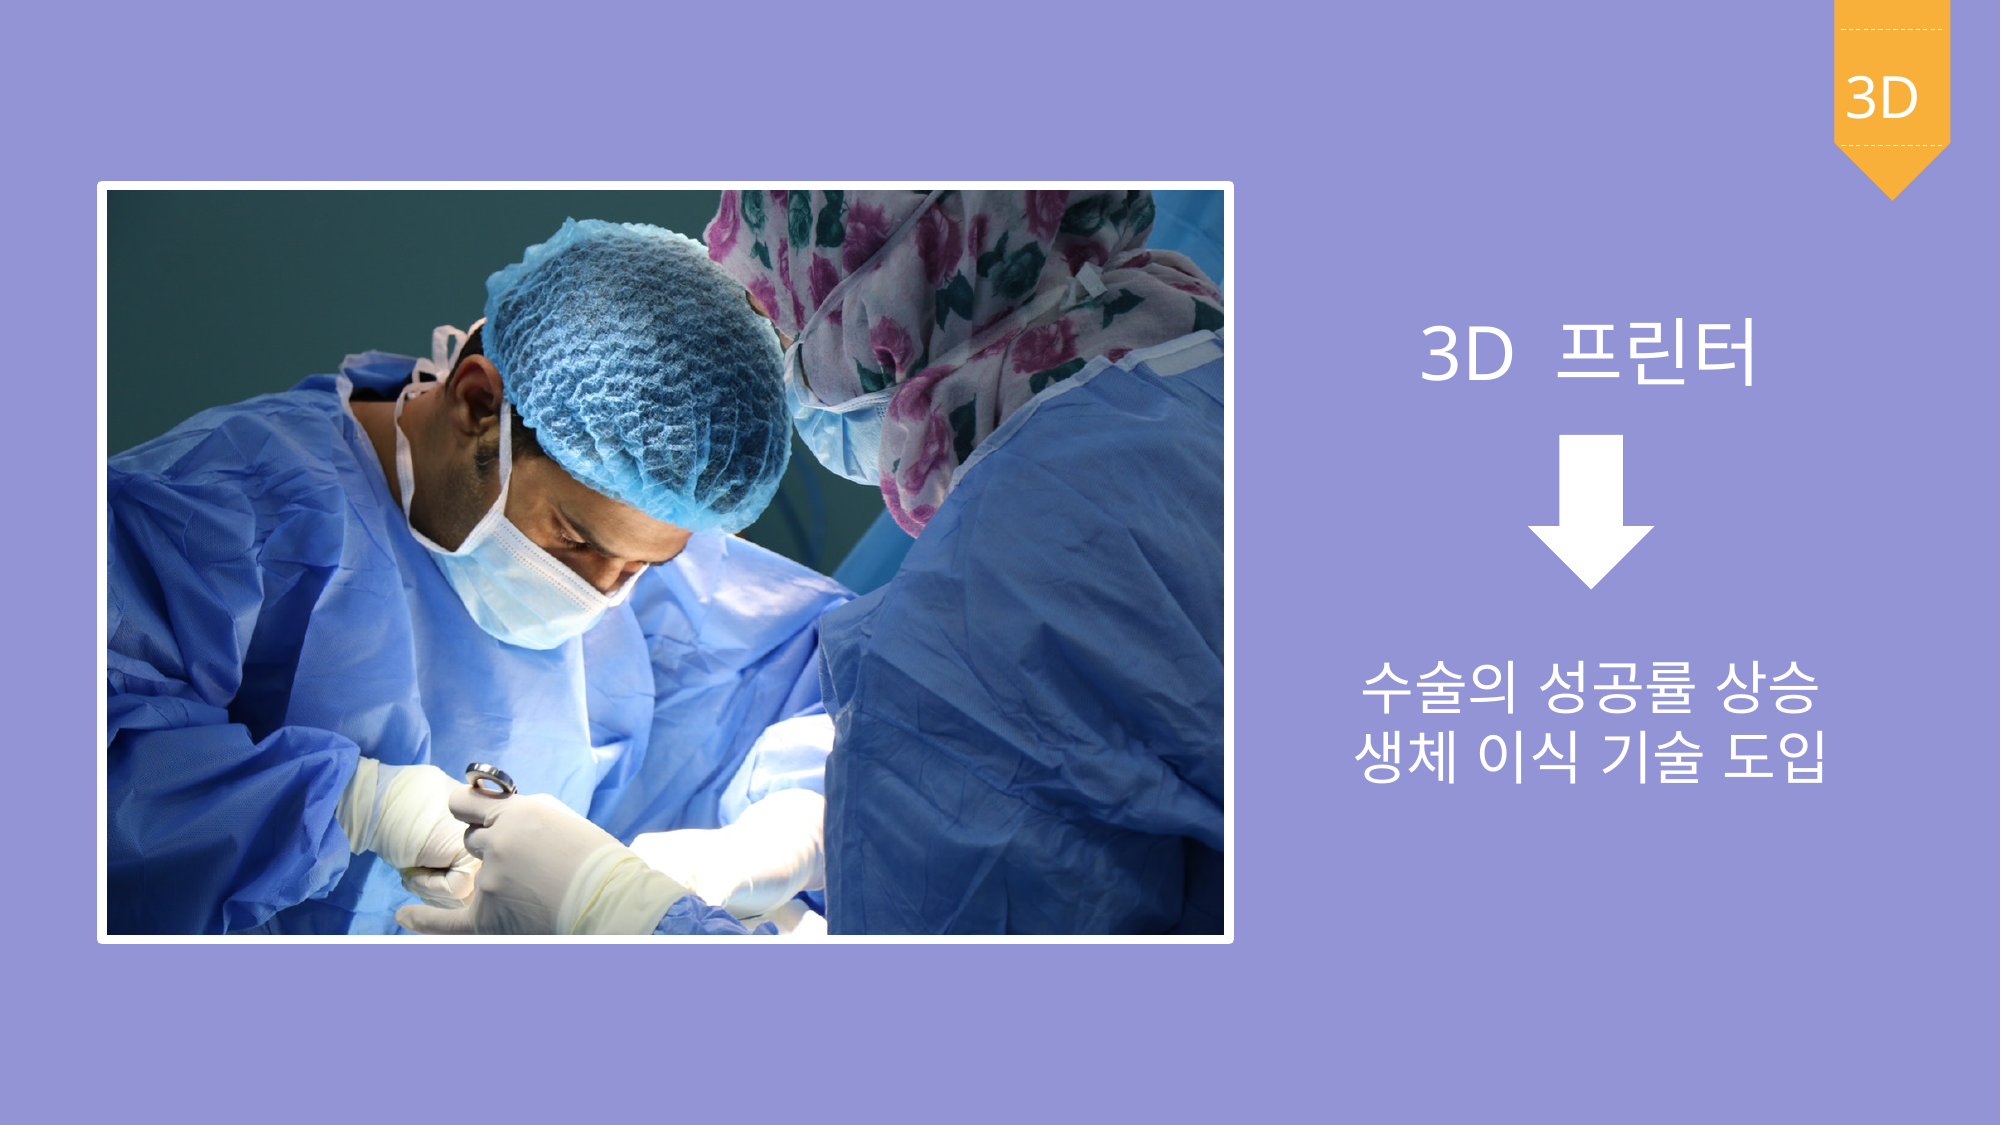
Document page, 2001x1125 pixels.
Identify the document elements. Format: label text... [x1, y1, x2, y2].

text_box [1834, 0, 1951, 201]
text_box 3D 프린터 [1405, 297, 1777, 403]
text_box [1525, 433, 1658, 591]
text_box 수술의 성공률 상승 생체 이식 기술 도입 [1337, 643, 1845, 799]
picture [106, 189, 1225, 935]
